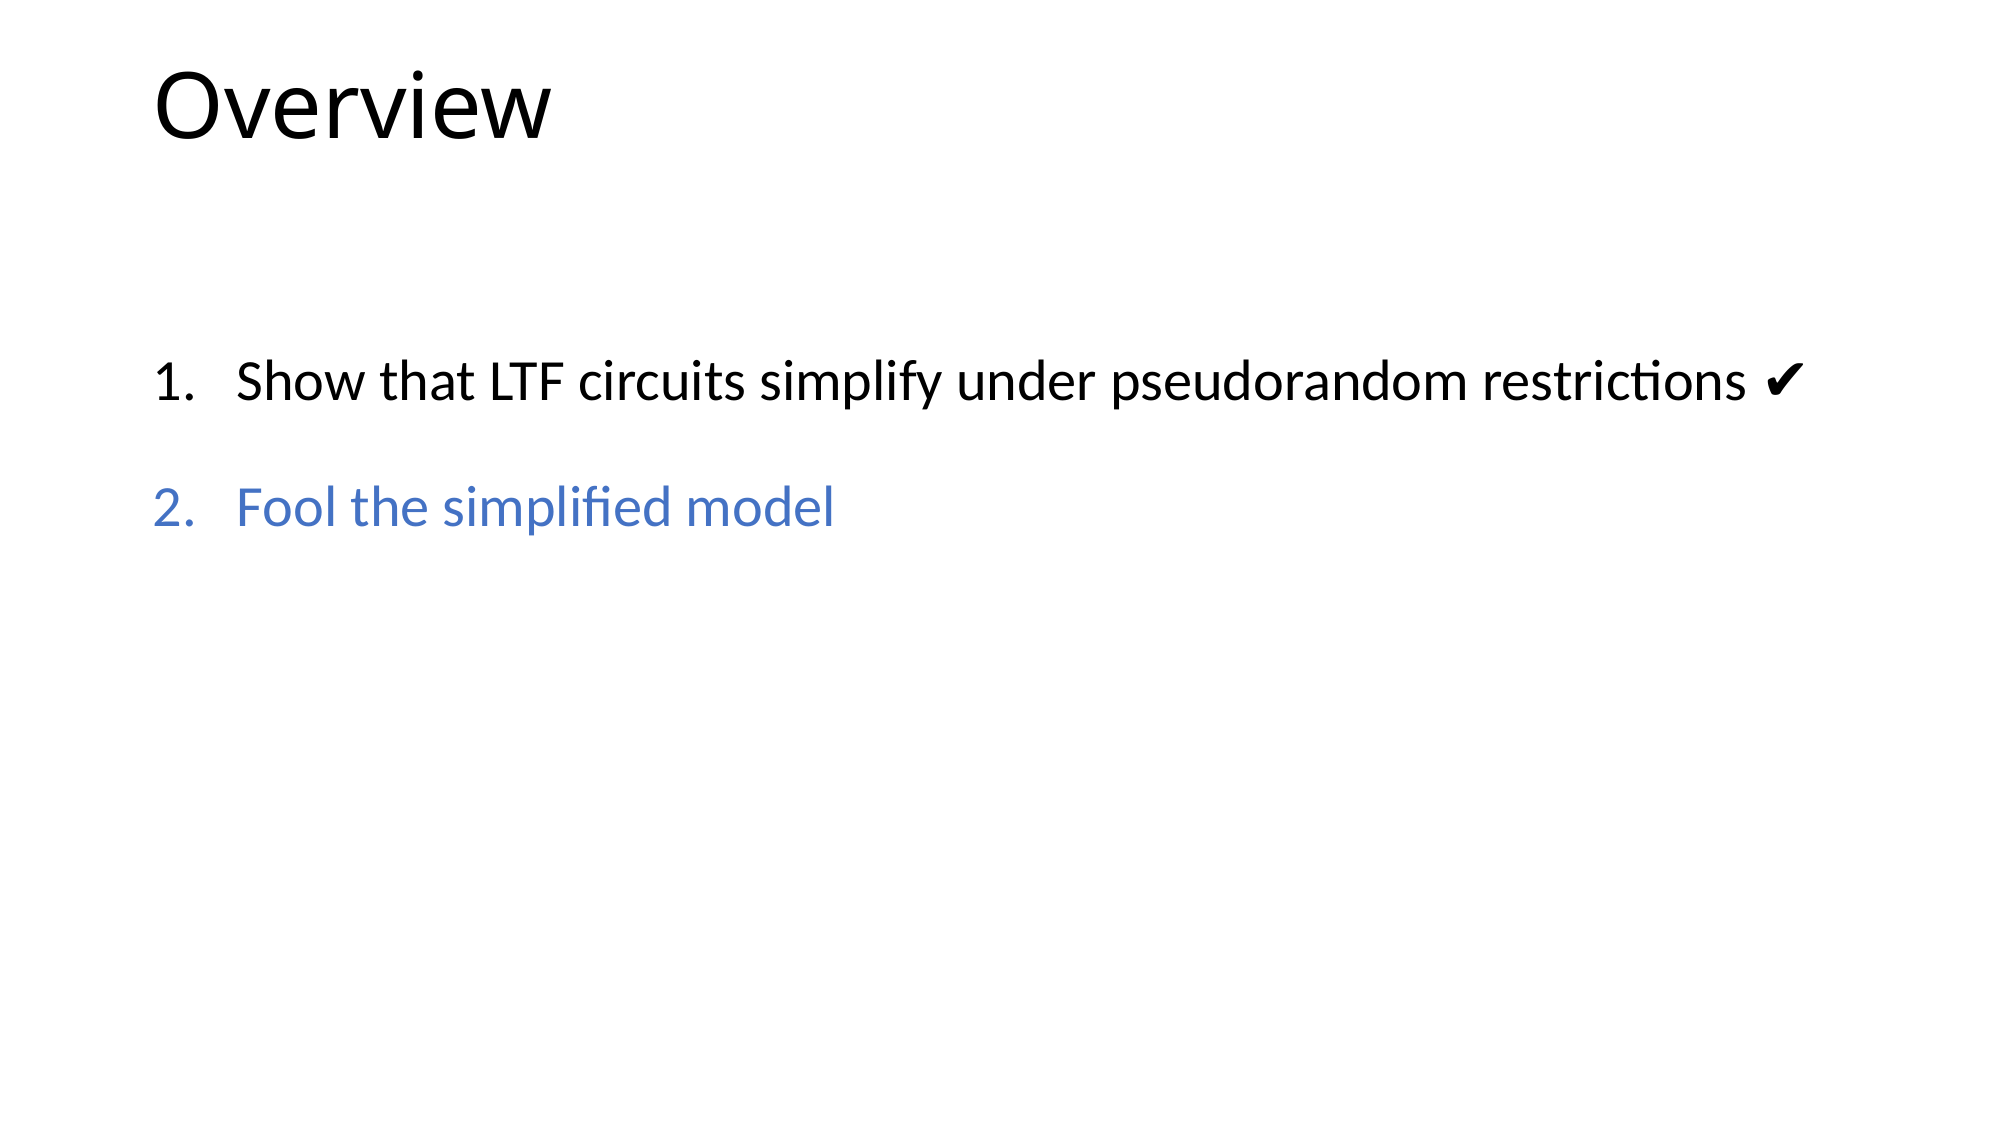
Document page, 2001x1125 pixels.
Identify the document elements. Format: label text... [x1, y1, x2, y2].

list Show that LTF circuits simplify under pseudorandom restrictions ✔️ Fool the simplified model [137, 299, 1930, 1069]
title Overview [137, 0, 1863, 218]
